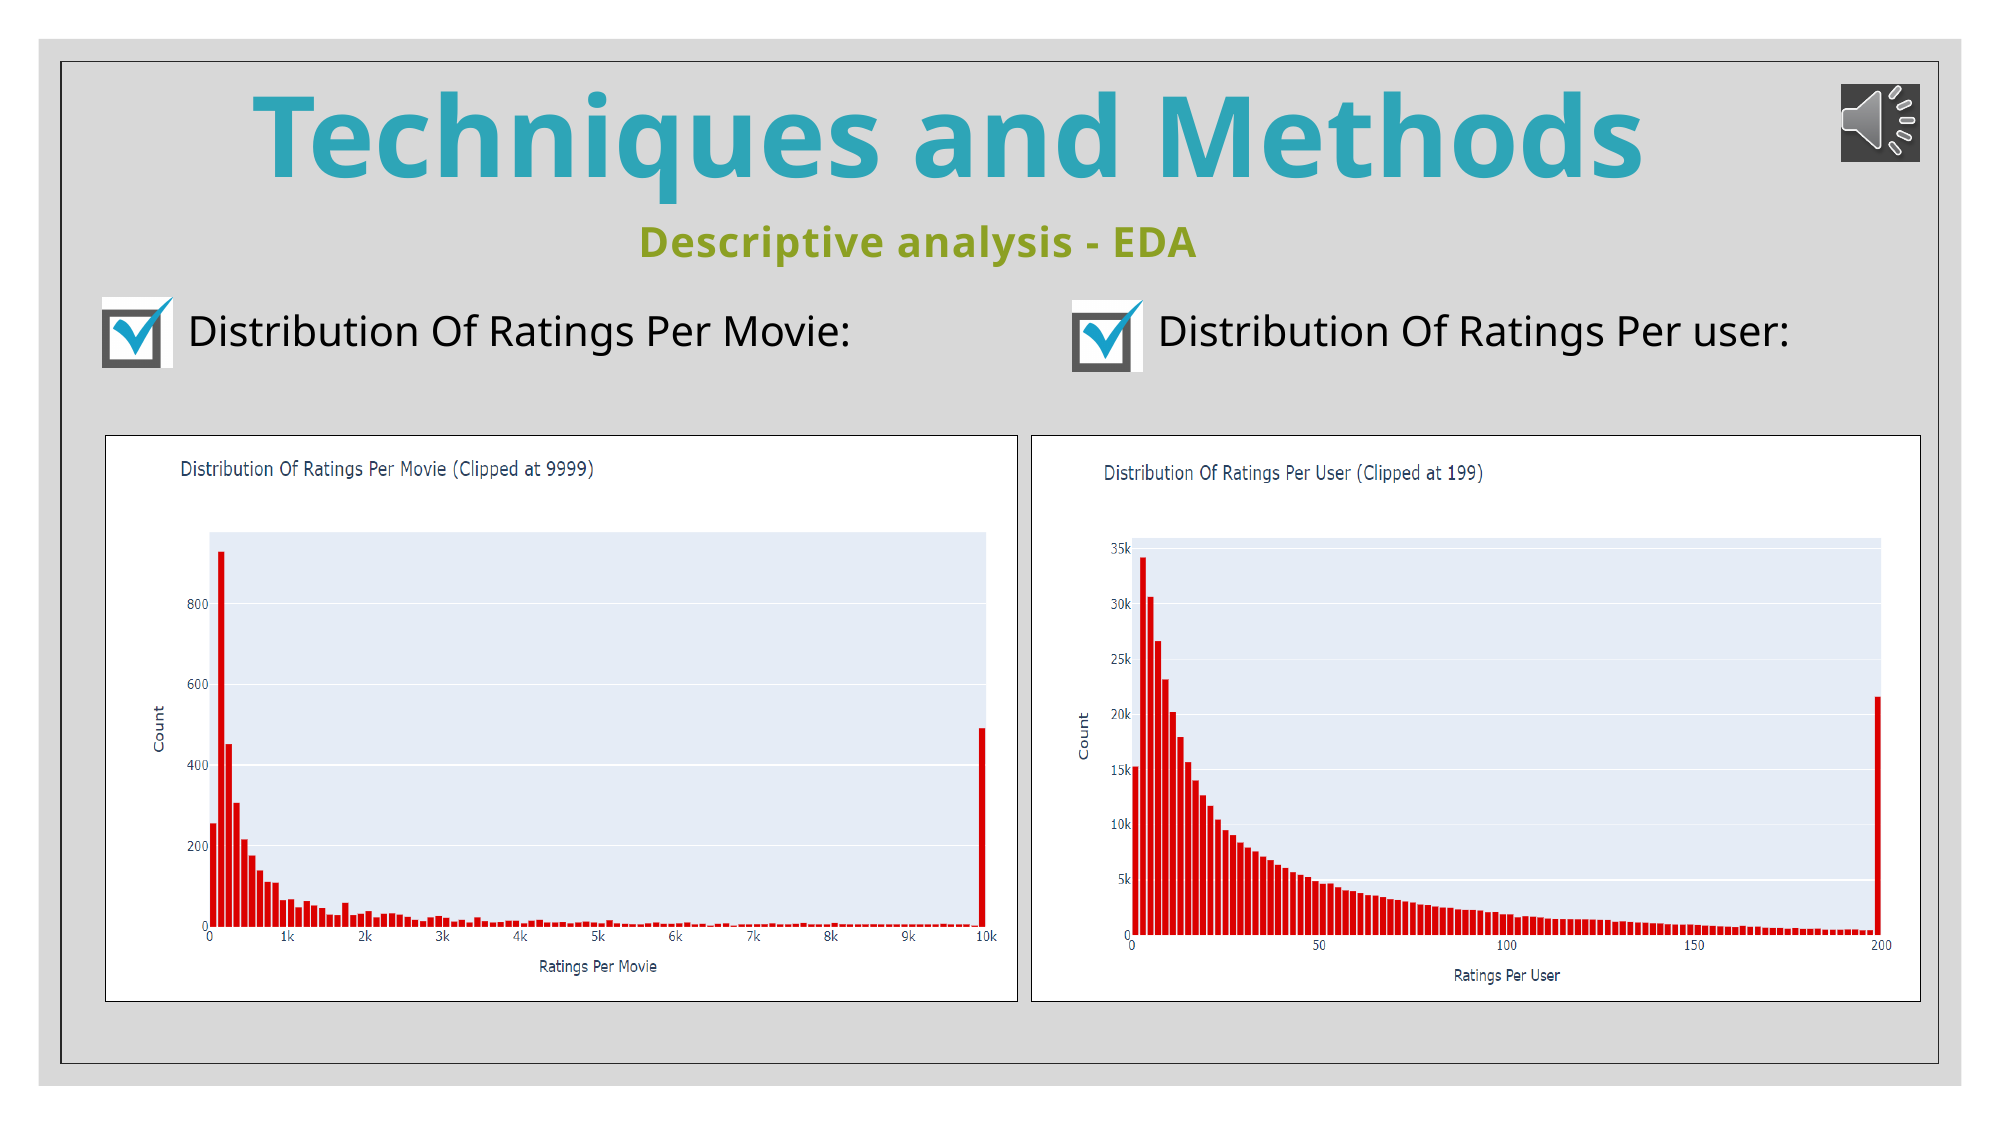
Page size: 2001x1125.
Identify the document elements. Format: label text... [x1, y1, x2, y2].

picture [1072, 300, 1143, 372]
text_box Distribution Of Ratings Per Movie: [176, 297, 1072, 363]
picture [1030, 435, 1921, 1002]
text_box Distribution Of Ratings Per user: [1142, 297, 1898, 363]
text_box Techniques and Methods [236, 57, 1662, 208]
text_box Descriptive analysis - EDA [623, 208, 1213, 274]
picture [1840, 82, 1921, 163]
picture [102, 297, 173, 368]
picture [104, 435, 1018, 1002]
